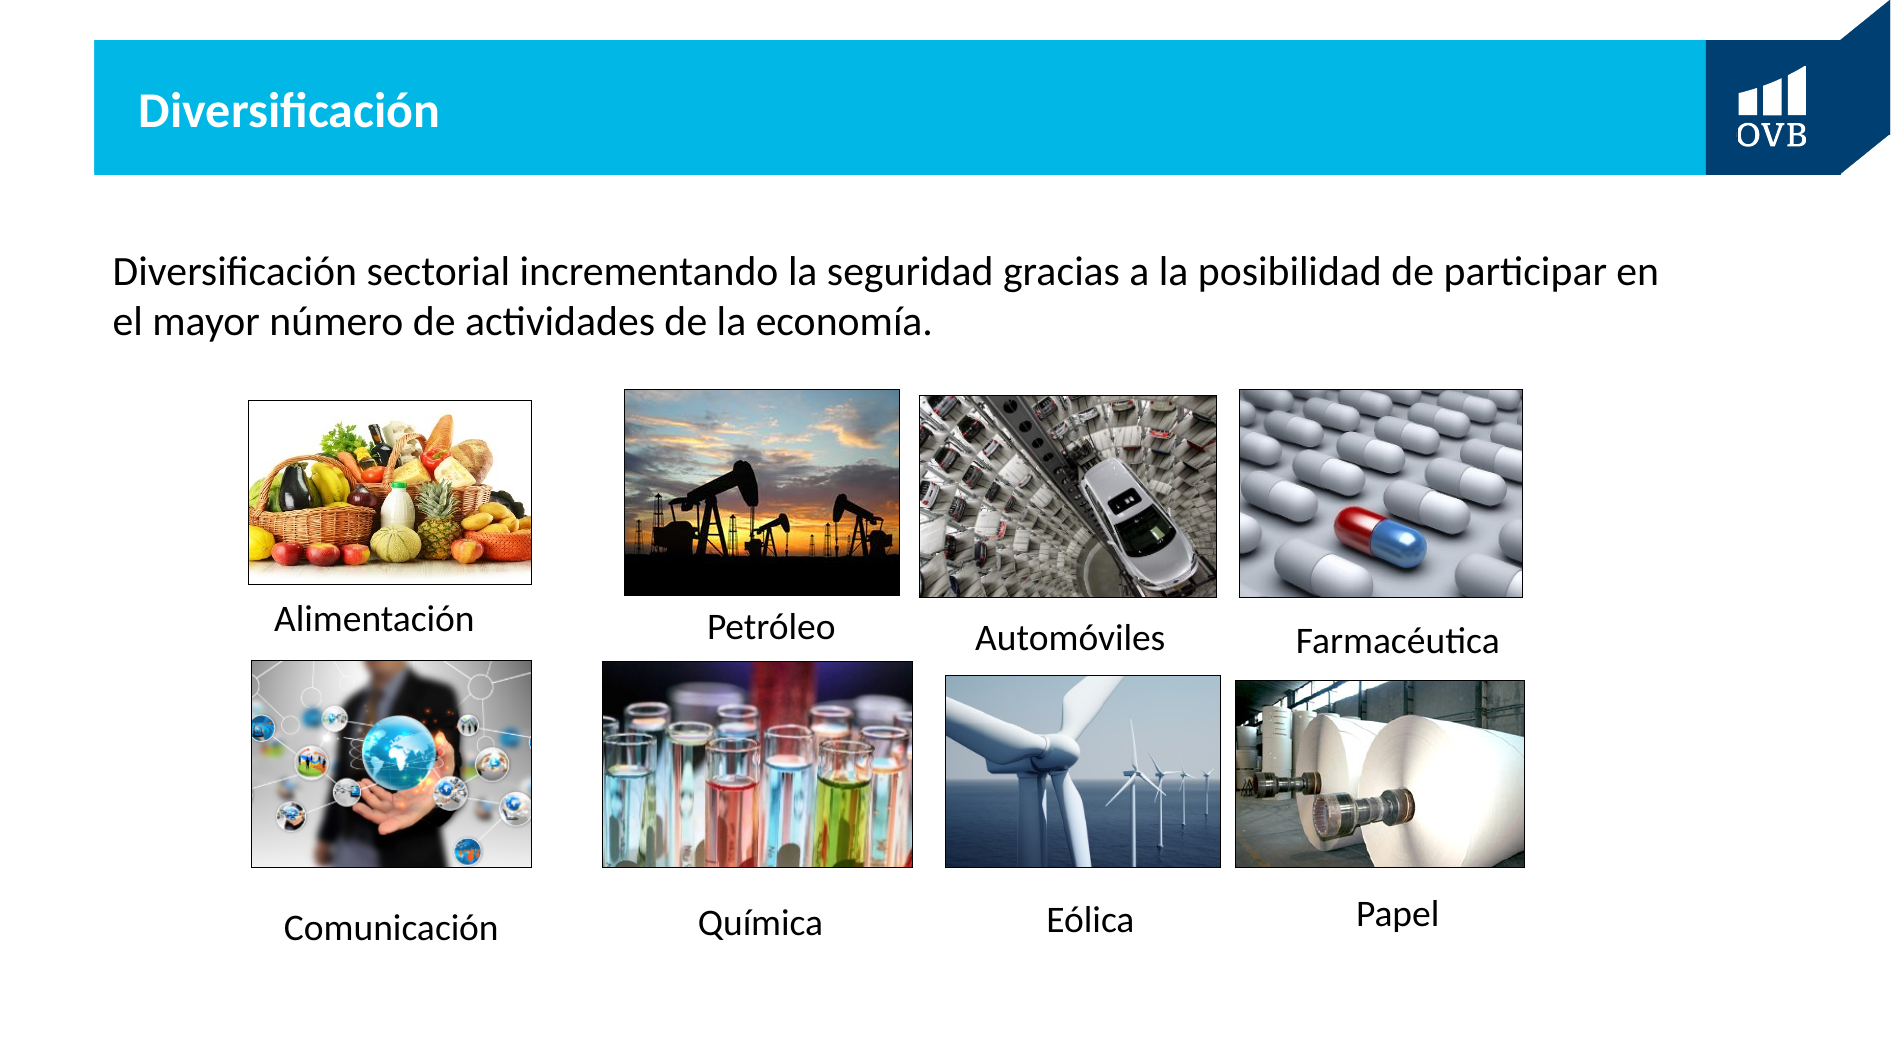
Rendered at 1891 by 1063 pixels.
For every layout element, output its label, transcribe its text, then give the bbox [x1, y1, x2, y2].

text_box Papel [1261, 880, 1520, 939]
picture [1234, 680, 1526, 868]
text_box Alimentación [237, 585, 496, 644]
title Diversificación [94, 40, 1707, 175]
text_box Farmacéutica [1261, 608, 1520, 667]
picture [944, 675, 1221, 868]
text_box Diversificación sectorial incrementando la seguridad gracias a la posibilidad de participar en el mayor número de actividades de la economía. [82, 236, 1707, 339]
text_box Química [624, 890, 883, 949]
picture [251, 660, 532, 868]
text_box Comunicación [244, 895, 523, 954]
text_box Automóviles [934, 607, 1193, 663]
picture [1239, 389, 1523, 598]
picture [602, 660, 913, 868]
picture [623, 389, 900, 597]
picture [919, 395, 1217, 598]
picture [248, 400, 532, 585]
text_box Petróleo [634, 606, 893, 653]
text_box Eólica [953, 887, 1212, 946]
